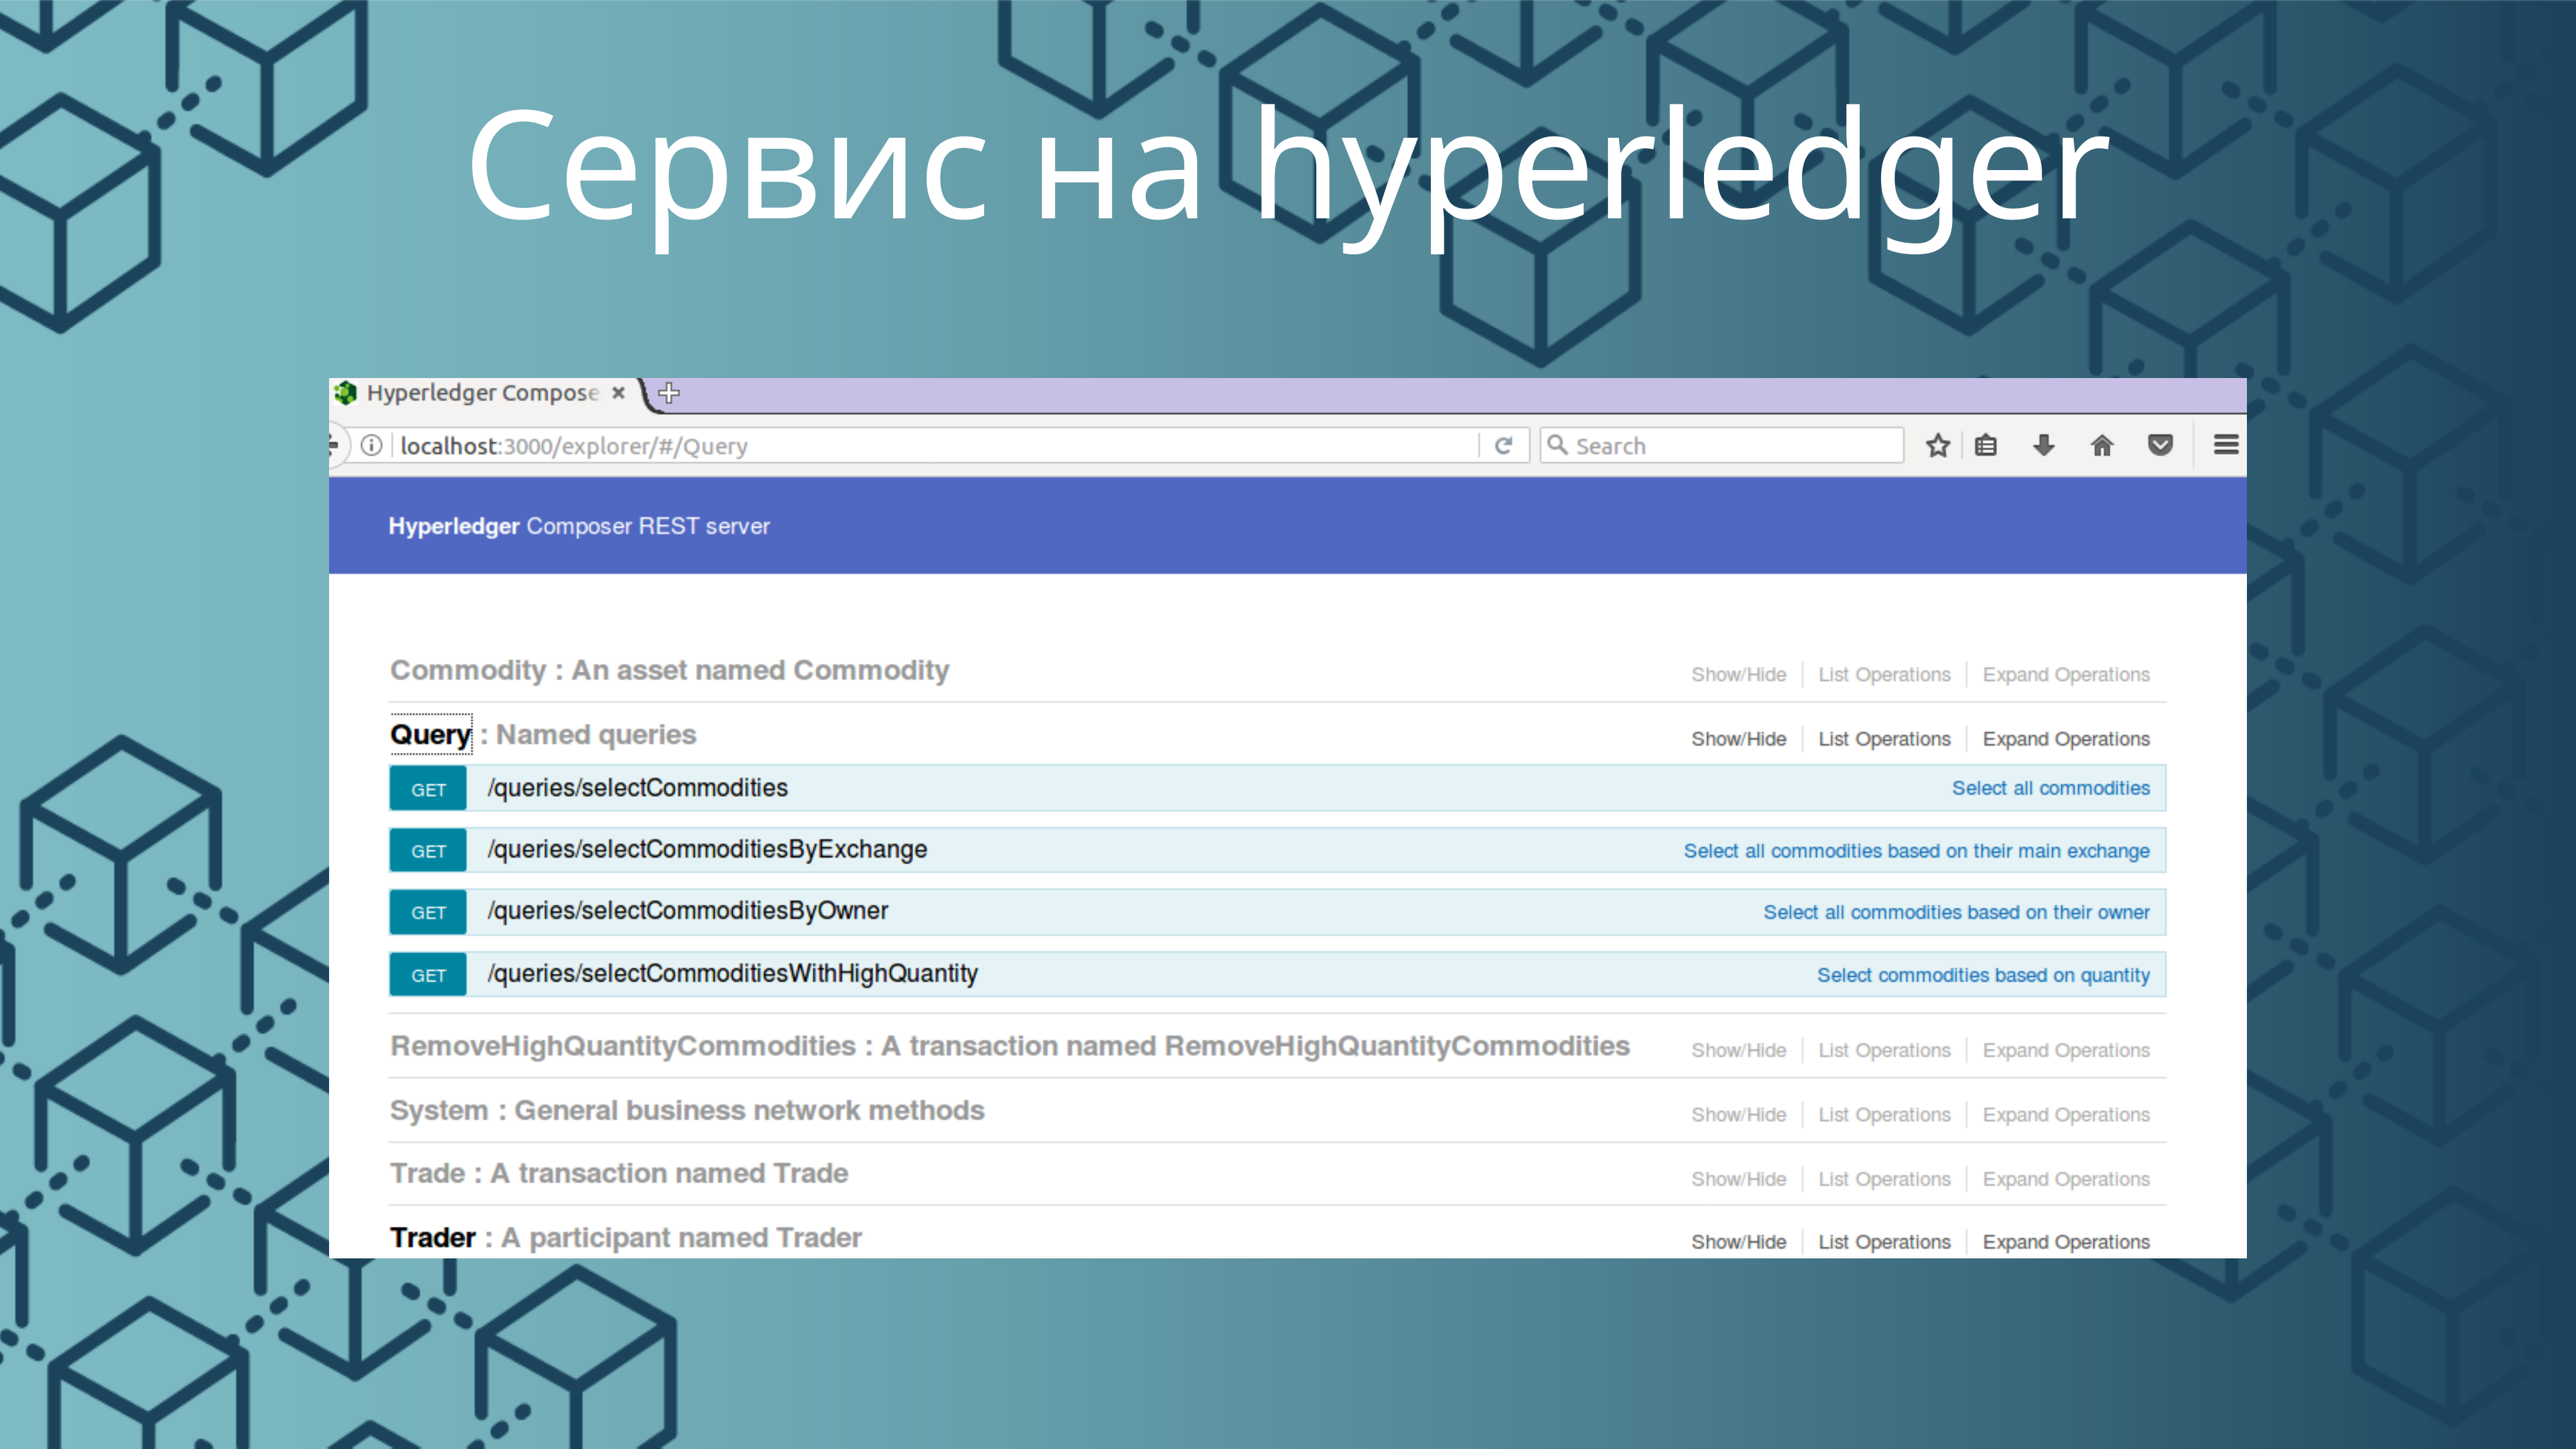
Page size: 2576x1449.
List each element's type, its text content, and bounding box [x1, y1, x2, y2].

title Сервис на hyperledger [178, 37, 2398, 279]
picture [0, 0, 2576, 1449]
